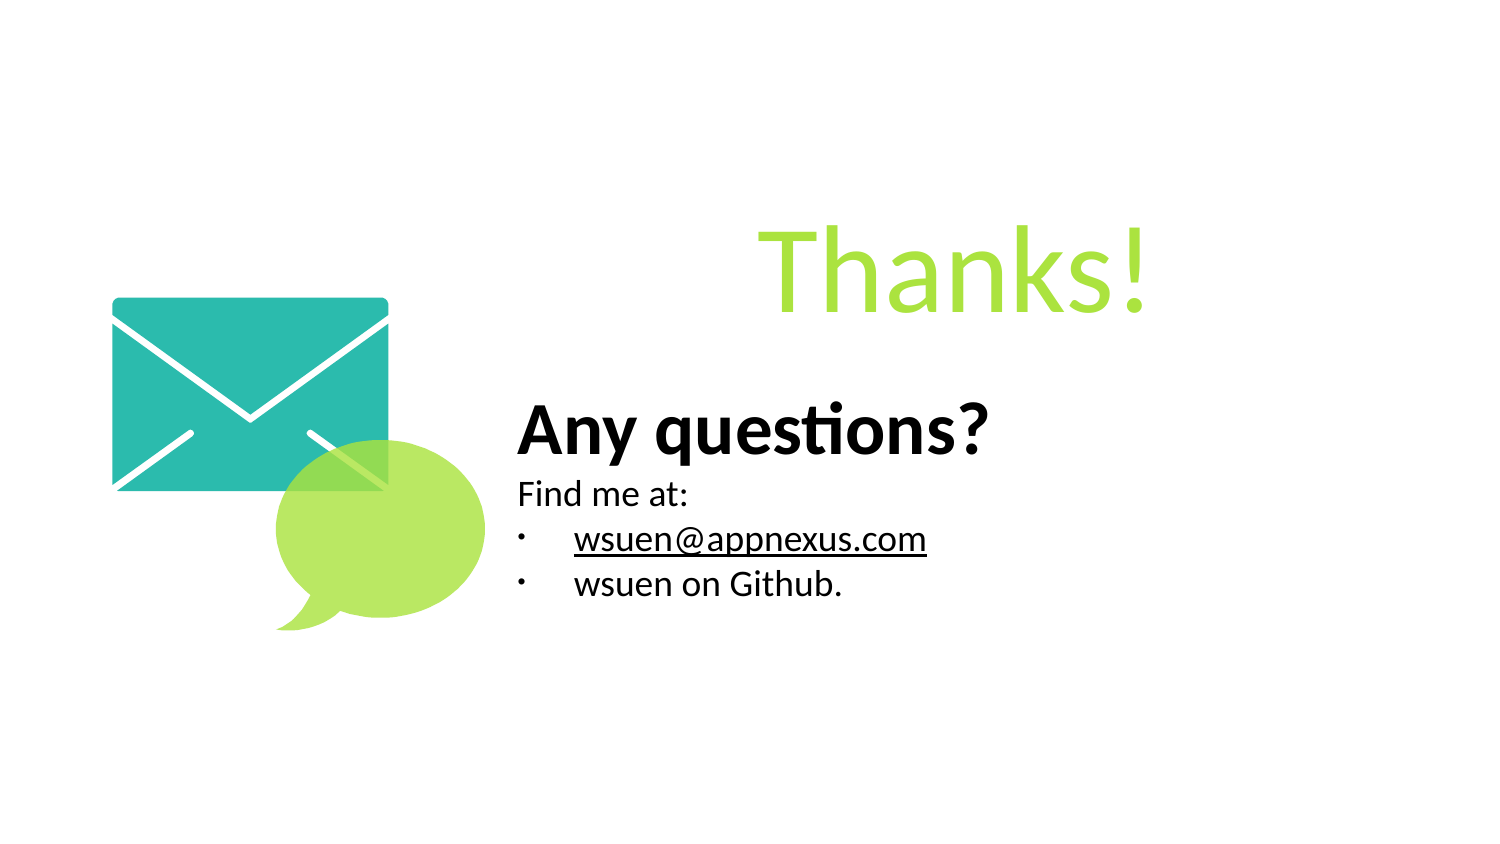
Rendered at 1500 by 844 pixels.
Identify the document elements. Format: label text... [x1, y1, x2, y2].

title Thanks! [502, 172, 1411, 363]
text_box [112, 297, 389, 492]
subtitle Any questions? Find me at: wsuen@appnexus.com wsuen on Github. [502, 364, 1411, 725]
text_box [275, 440, 485, 631]
